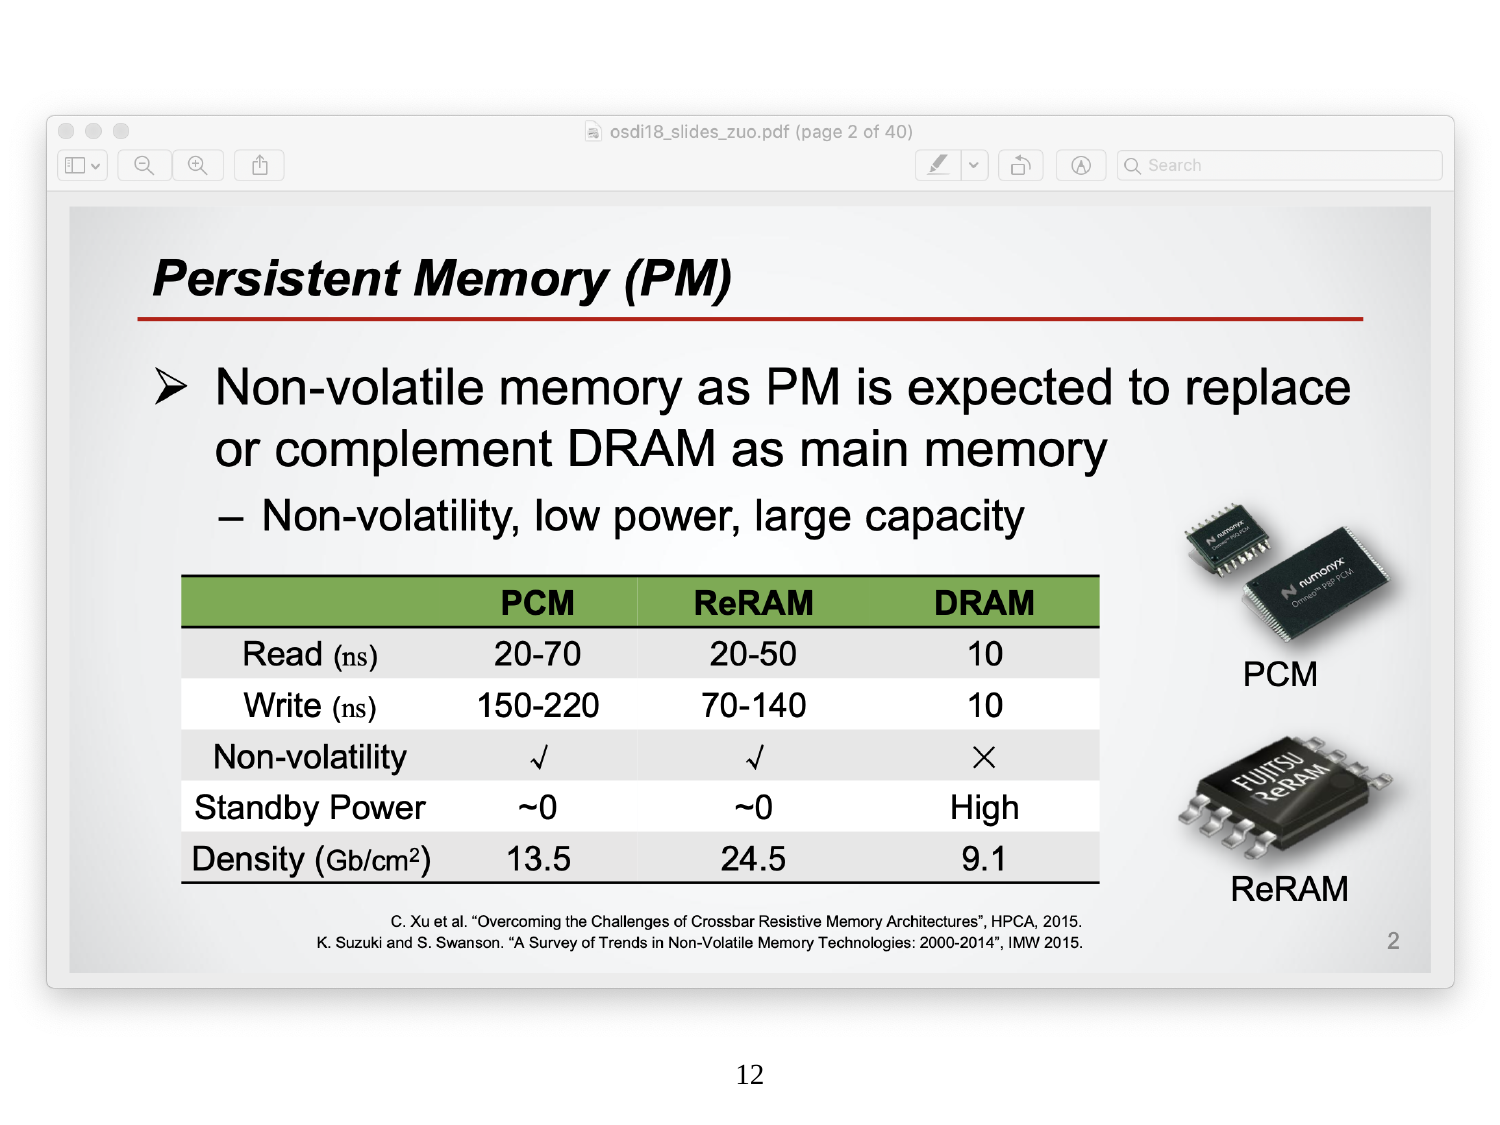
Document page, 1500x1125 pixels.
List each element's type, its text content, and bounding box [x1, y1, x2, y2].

picture [0, 79, 1500, 1045]
footer 12 [512, 1051, 988, 1103]
